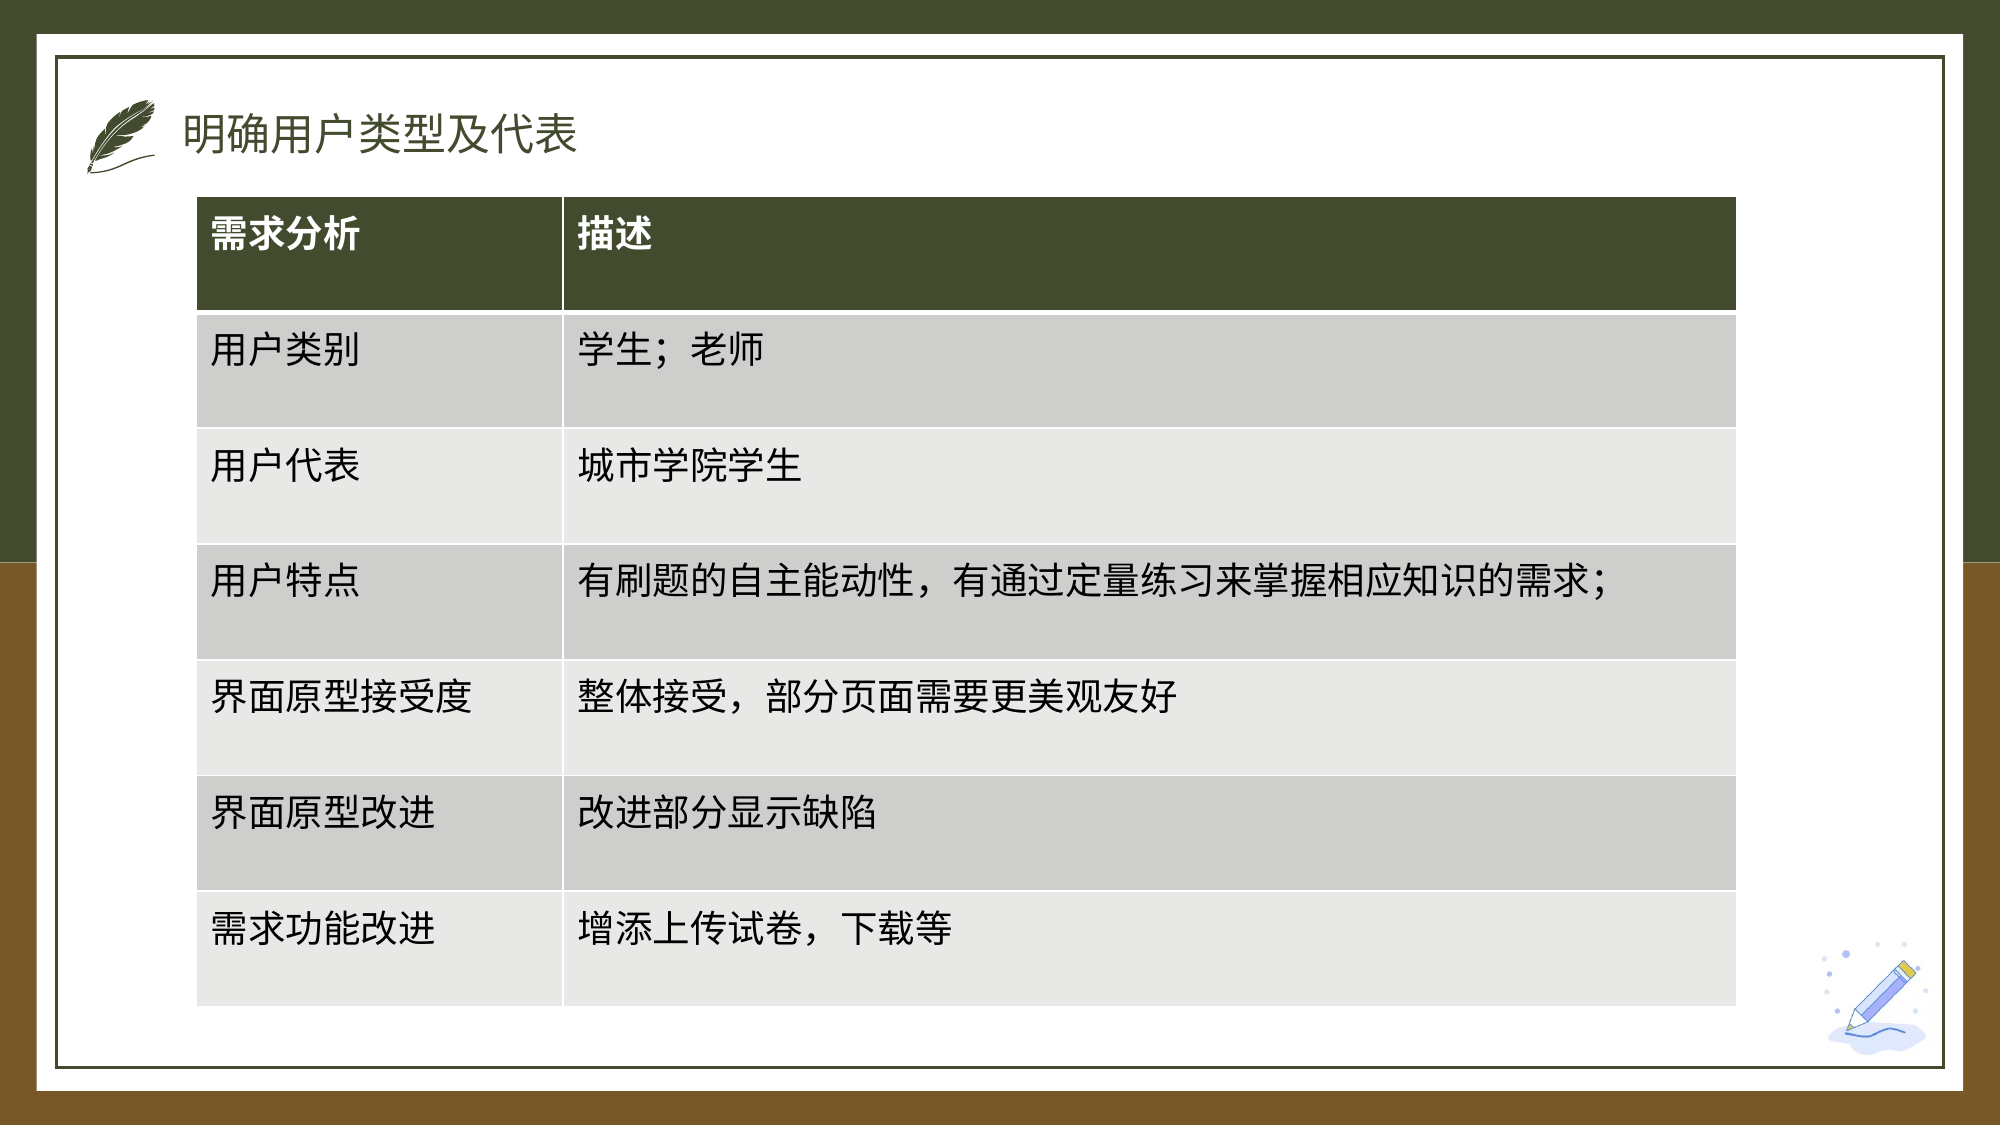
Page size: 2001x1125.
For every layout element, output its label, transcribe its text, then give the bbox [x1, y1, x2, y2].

table_cell 增添上传试卷，下载等 [564, 892, 1736, 1006]
table_cell 需求功能改进 [197, 892, 562, 1006]
table_cell 有刷题的自主能动性，有通过定量练习来掌握相应知识的需求； [564, 545, 1736, 659]
picture [1813, 937, 1938, 1057]
table_cell 整体接受，部分页面需要更美观友好 [564, 661, 1736, 775]
table_cell 用户类别 [197, 315, 562, 427]
table_cell 用户代表 [197, 429, 562, 543]
title 明确用户类型及代表 [167, 96, 1068, 170]
table_header 描述 [564, 197, 1736, 310]
table_header 需求分析 [197, 197, 562, 310]
table_cell 学生；老师 [564, 315, 1736, 427]
table_cell 城市学院学生 [564, 429, 1736, 543]
table_cell 界面原型改进 [197, 776, 562, 890]
table_cell 用户特点 [197, 545, 562, 659]
table_cell 界面原型接受度 [197, 661, 562, 775]
table_cell 改进部分显示缺陷 [564, 776, 1736, 890]
